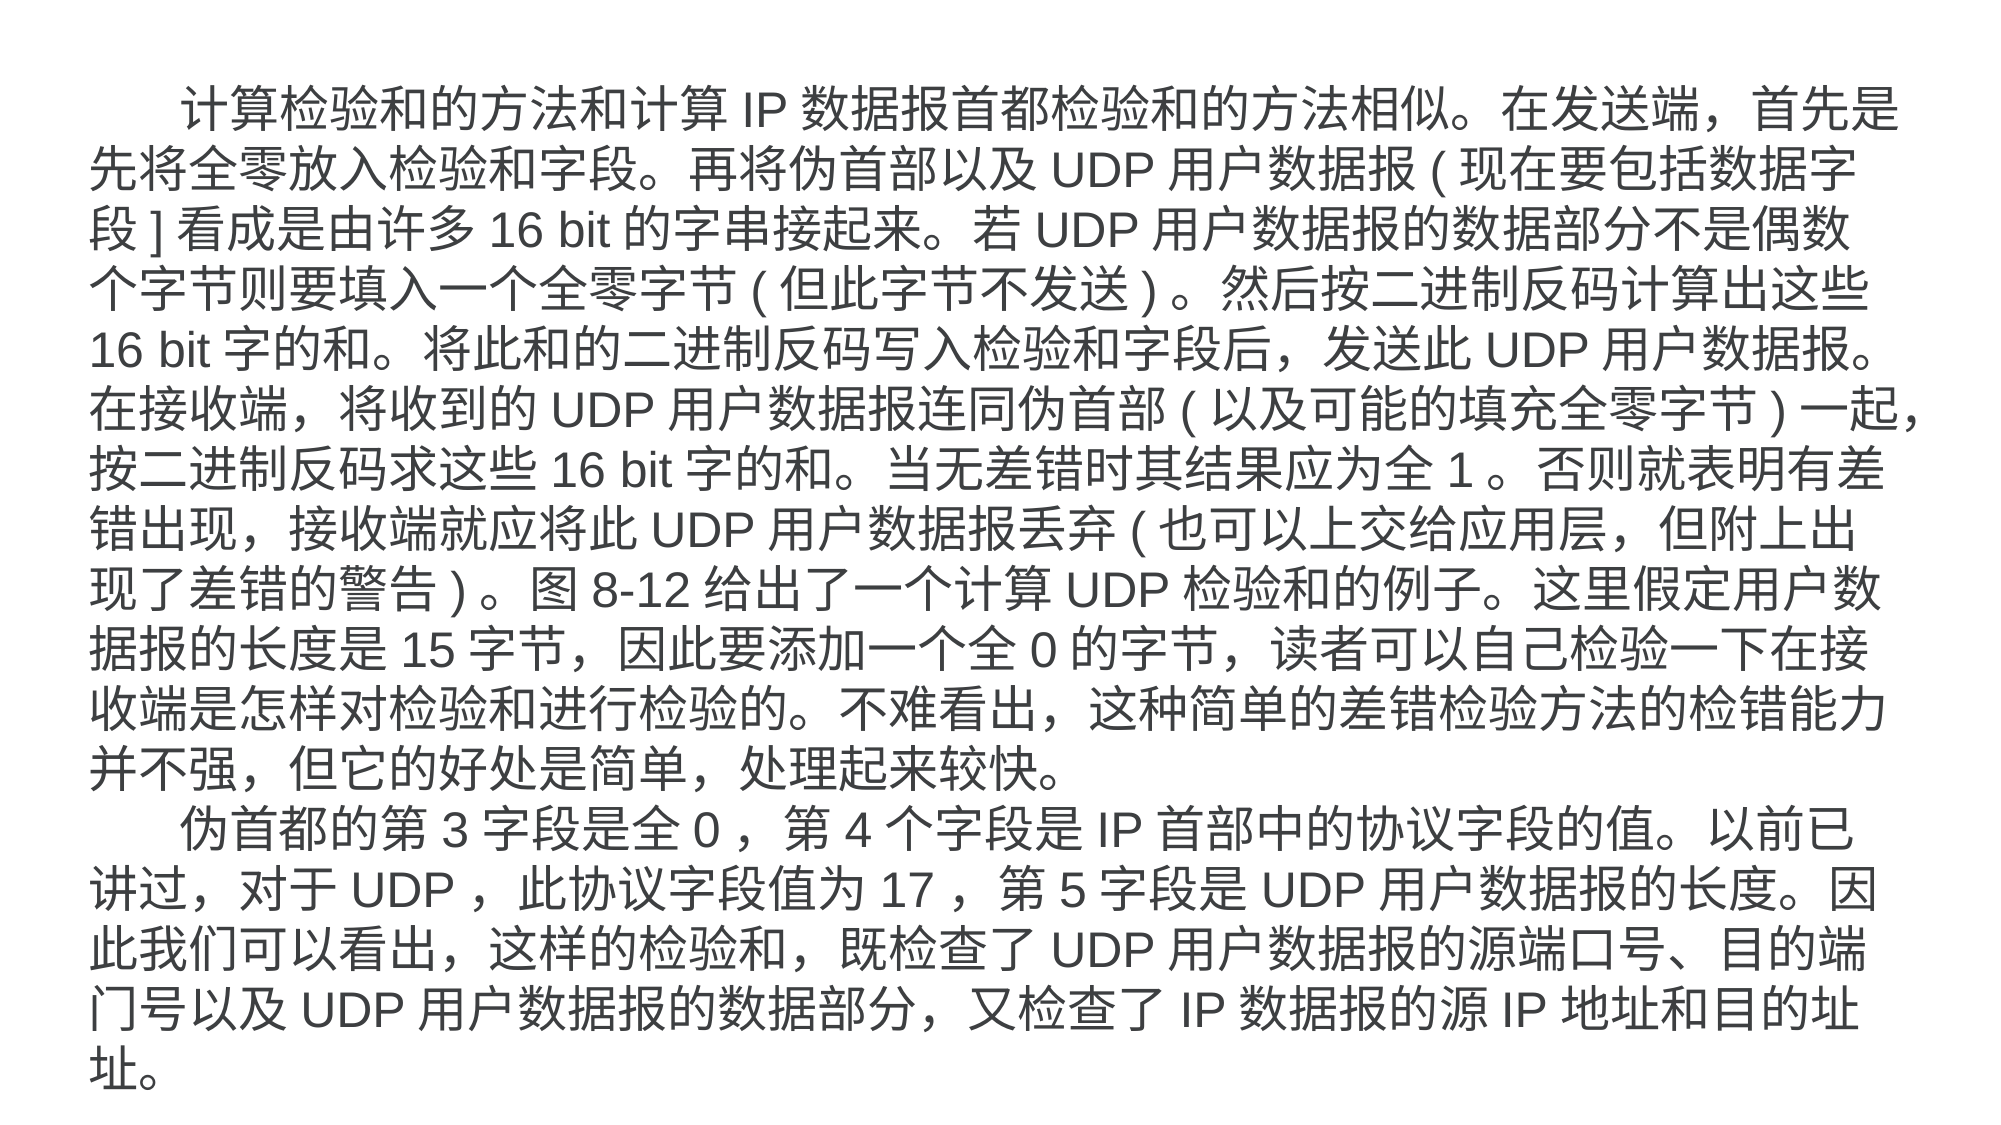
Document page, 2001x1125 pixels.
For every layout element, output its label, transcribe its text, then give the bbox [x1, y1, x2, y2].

text_box 计算检验和的方法和计算IP数据报首都检验和的方法相似。在发送端，首先是先将全零放入检验和字段。再将伪首部以及UDP用户数据报(现在要包括数据字段]看成是由许多16 bit的字串接起来。若UDP用户数据报的数据部分不是偶数个字节则要填入一个全零字节(但此字节不发送)。然后按二进制反码计算出这些16 bit字的和。将此和的二进制反码写入检验和字段后，发送此UDP用户数据报。在接收端，将收到的UDP用户数据报连同伪首部(以及可能的填充全零字节)一起，按二进制反码求这些16 bit字的和。当无差错时其结果应为全1。否则就表明有差错出现，接收端就应将此UDP用户数据报丢弃(也可以上交给应用层，但附上出现了差错的警告)。图8-12给出了一个计算UDP检验和的例子。这里假定用户数据报的长度是15字节，因此要添加一个全0的字节，读者可以自己检验一下在接收端是怎样对检验和进行检验的。不难看出，这种简单的差错检验方法的检错能力并不强，但它的好处是简单，处理起来较快。 伪首都的第3字段是全0，第4个字段是IP首部中的协议字段的值。以前已讲过，对于UDP，此协议字段值为17，第5字段是UDP用户数据报的长度。因此我们可以看出，这样的检验和，既检查了UDP用户数据报的源端口号、目的端门号以及UDP用户数据报的数据部分，又检查了IP数据报的源IP地址和目的址址。 [73, 69, 1917, 1105]
